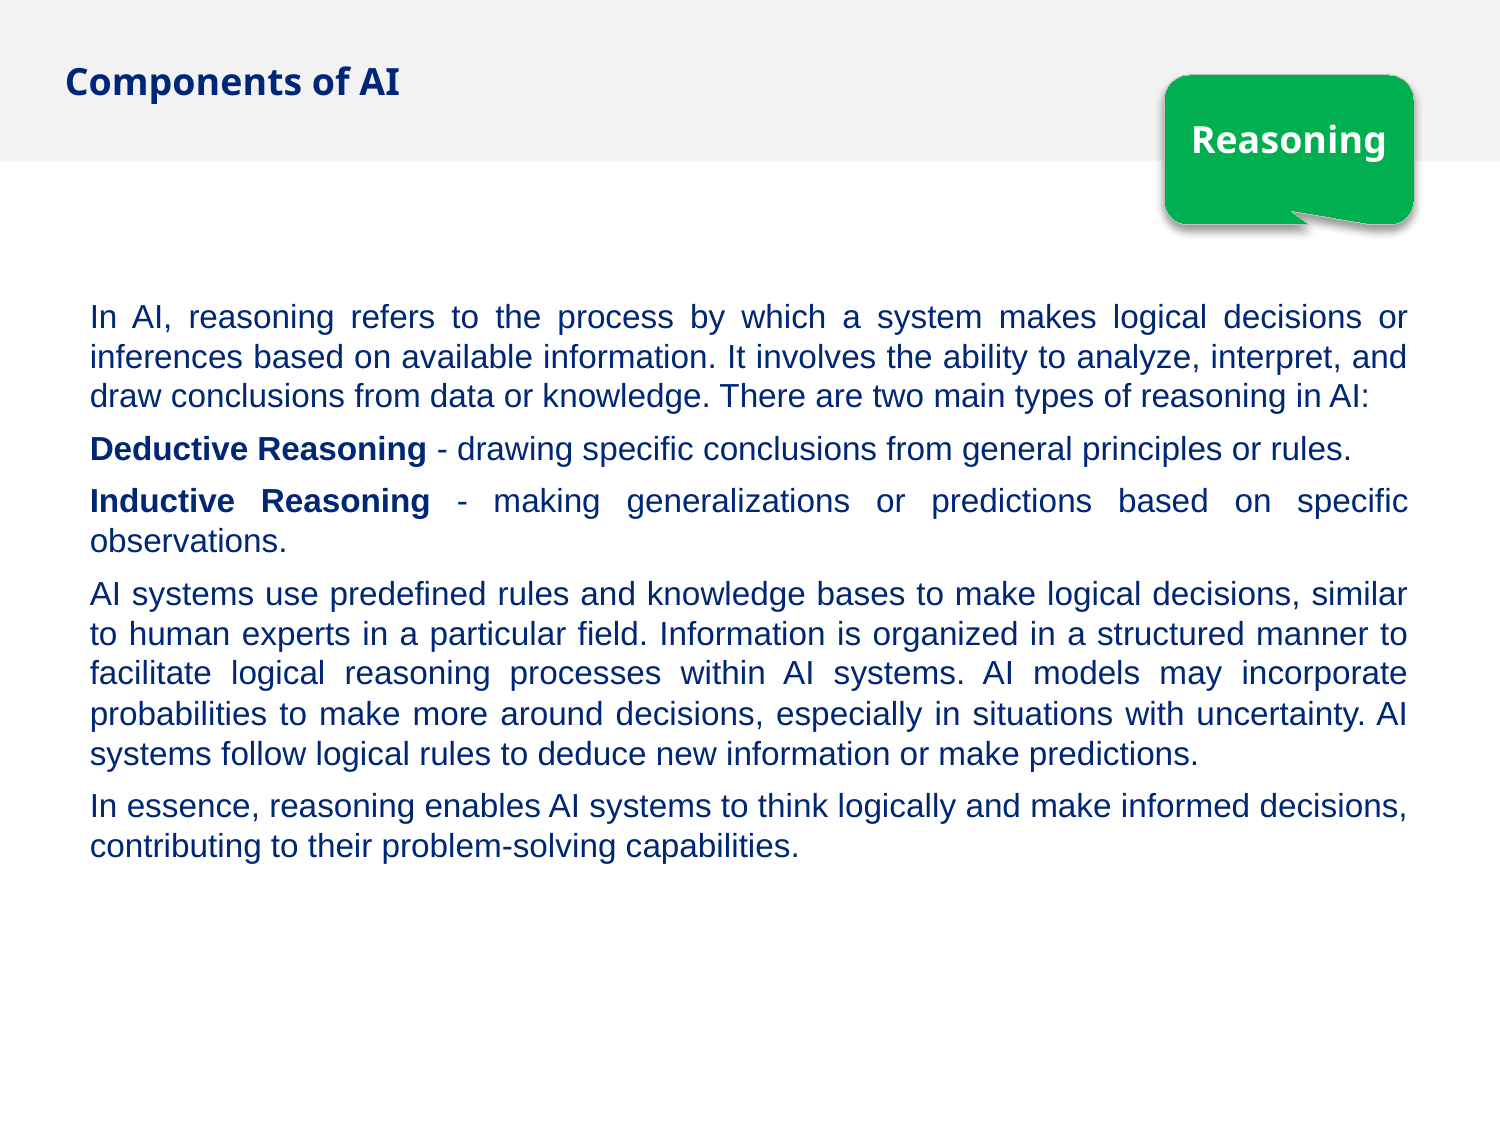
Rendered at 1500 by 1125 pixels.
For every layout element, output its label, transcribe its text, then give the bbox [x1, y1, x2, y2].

title Components of AI [50, 50, 1500, 280]
list In AI, reasoning refers to the process by which a system makes logical decisions or inferences based on available information. It involves the ability to analyze, interpret, and draw conclusions from data or knowledge. There are two main types of reasoning in AI: Deductive Reasoning - drawing specific conclusions from general principles or rules. Inductive Reasoning - making generalizations or predictions based on specific observations. AI systems use predefined rules and knowledge bases to make logical decisions, similar to human experts in a particular field. Information is organized in a structured manner to facilitate logical reasoning processes within AI systems. AI models may incorporate probabilities to make more around decisions, especially in situations with uncertainty. AI systems follow logical rules to deduce new information or make predictions. In essence, reasoning enables AI systems to think logically and make informed decisions, contributing to their problem-solving capabilities. [75, 287, 1425, 1038]
text_box Reasoning [1164, 74, 1415, 225]
